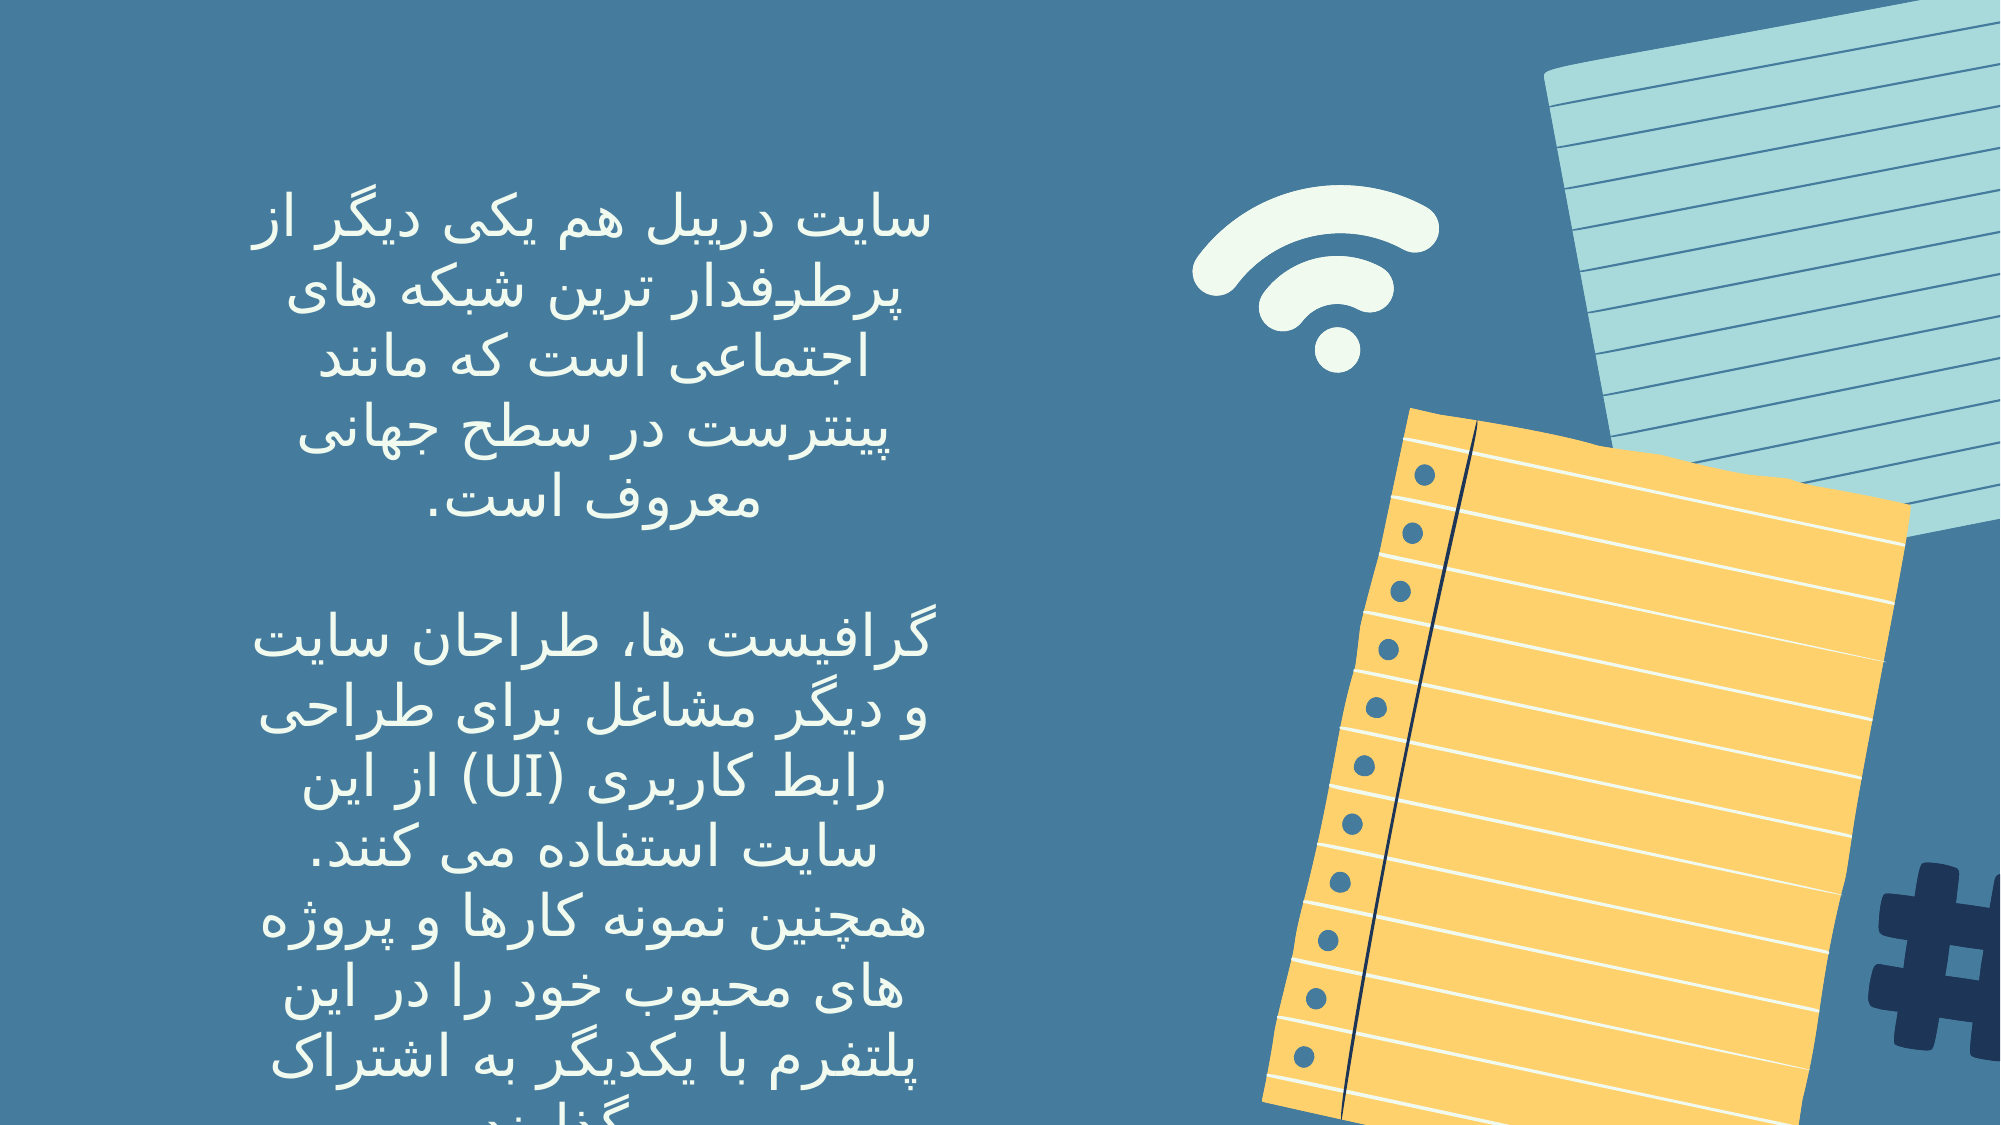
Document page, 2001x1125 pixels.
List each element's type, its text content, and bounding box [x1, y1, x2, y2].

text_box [1326, 445, 1863, 1125]
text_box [1197, 186, 1449, 379]
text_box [1585, 17, 2000, 548]
text_box سایت دریبل هم یکی دیگر از پرطرفدار ترین شبکه های اجتماعی است که مانند پینترست در سطح جهانی معروف است. گرافیست ها، طراحان سایت و دیگر مشاغل برای طراحی رابط کاربری (UI) از این سایت استفاده می کنند. همچنین نمونه کارها و پروژه های محبوب خود را در این پلتفرم با یکدیگر به اشتراک می گذارند. [232, 170, 957, 1125]
text_box [1868, 862, 2000, 1062]
